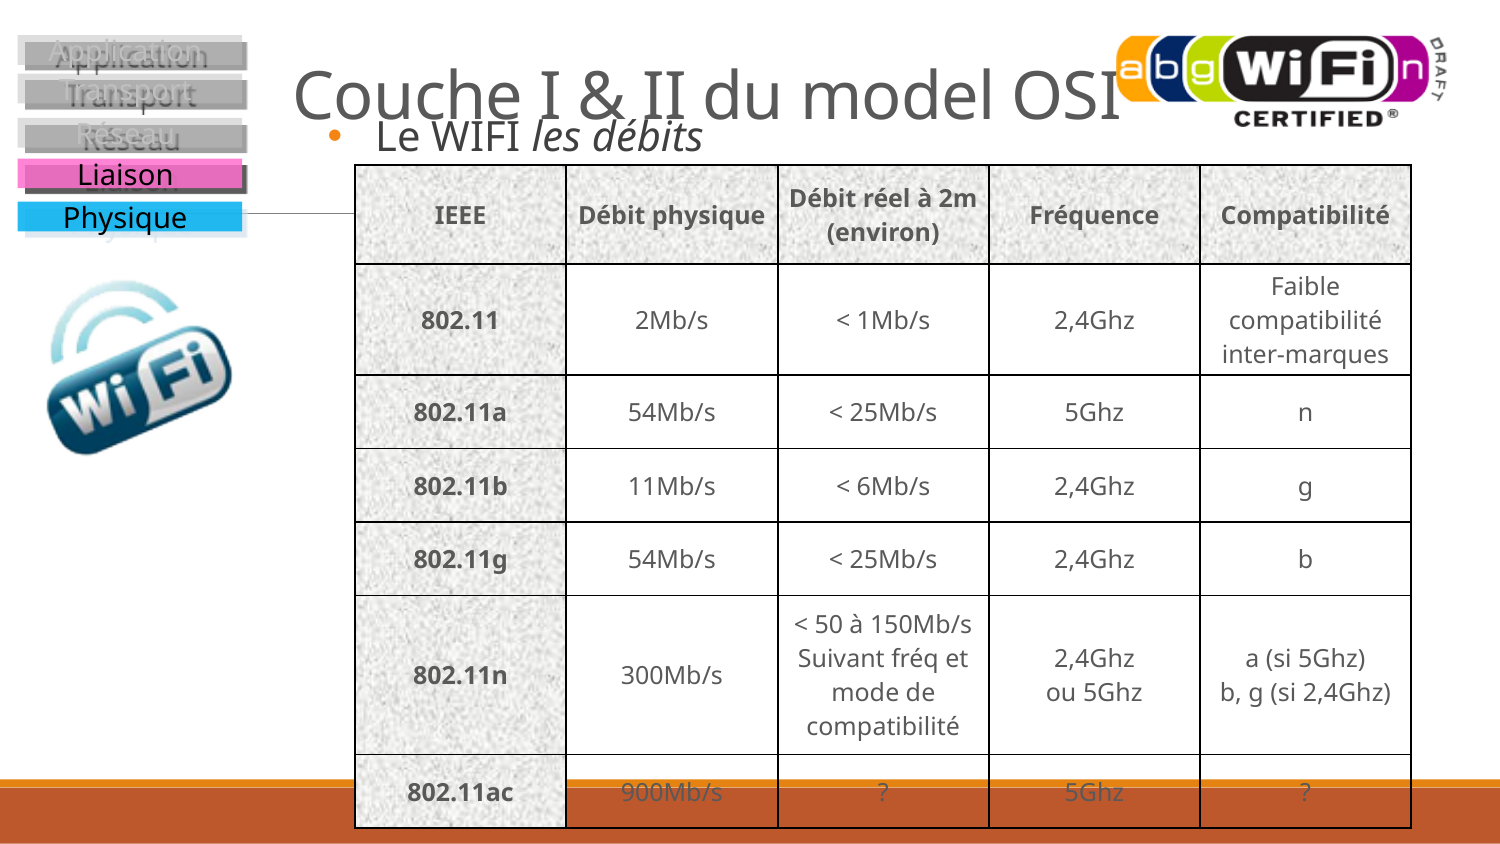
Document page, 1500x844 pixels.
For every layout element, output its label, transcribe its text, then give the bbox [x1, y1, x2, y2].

table_cell a (si 5Ghz) b, g (si 2,4Ghz) [1201, 596, 1410, 754]
picture [27, 262, 242, 489]
table_header Compatibilité [1294, 166, 1410, 263]
table_cell 2,4Ghz ou 5Ghz [990, 596, 1199, 754]
table_cell 900Mb/s [567, 755, 777, 827]
picture [1115, 35, 1447, 127]
table_cell < 50 à 150Mb/s Suivant fréq et mode de compatibilité [779, 596, 988, 754]
table_cell n [1294, 376, 1410, 448]
table_cell 802.11ac [356, 755, 565, 827]
title Couche I & II du model OSI [277, 0, 1500, 141]
table_cell b [1201, 523, 1410, 595]
table_cell 54Mb/s [567, 590, 777, 595]
table_cell 802.11g [356, 590, 565, 595]
table_cell 2,4Ghz [990, 590, 1199, 595]
table_cell Faible compatibilité inter-marques [1294, 265, 1410, 374]
table_cell ? [779, 755, 988, 827]
table_cell g [1294, 449, 1410, 521]
table_cell 802.11n [356, 596, 565, 754]
text_box Le WIFI les débits [312, 102, 1294, 590]
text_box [17, 34, 243, 232]
table_cell < 25Mb/s [779, 590, 988, 595]
table_cell 5Ghz [990, 755, 1199, 827]
table_cell 300Mb/s [567, 596, 777, 754]
table_cell ? [1201, 755, 1410, 827]
